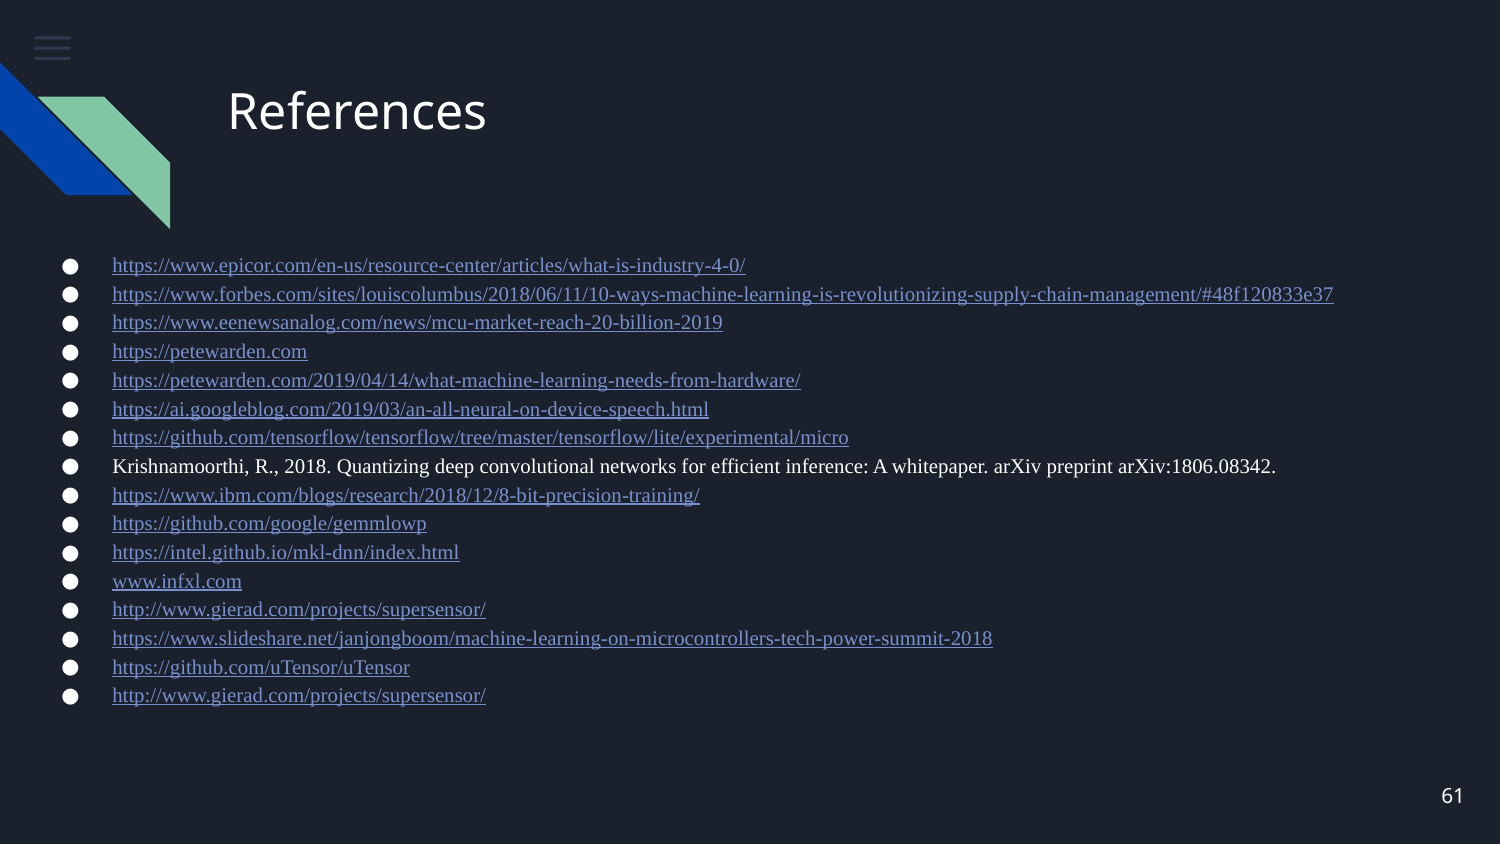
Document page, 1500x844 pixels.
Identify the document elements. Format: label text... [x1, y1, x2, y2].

slide_number 60 [1389, 764, 1480, 830]
title References [212, 64, 1368, 215]
list https://www.epicor.com/en-us/resource-center/articles/what-is-industry-4-0/ https://www.forbes.com/sites/louiscolumbus/2018/06/11/10-ways-machine-learning-is-revolutionizing-supply-chain-management/#48f120833e37 https://www.eenewsanalog.com/news/mcu-market-reach-20-billion-2019 https://petewarden.com https://petewarden.com/2019/04/14/what-machine-learning-needs-from-hardware/ https://ai.googleblog.com/2019/03/an-all-neural-on-device-speech.html https://github.com/tensorflow/tensorflow/tree/master/tensorflow/lite/experimental/micro Krishnamoorthi, R., 2018. Quantizing deep convolutional networks for efficient inference: A whitepaper. arXiv preprint arXiv:1806.08342. https://www.ibm.com/blogs/research/2018/12/8-bit-precision-training/ https://github.com/google/gemmlowp https://intel.github.io/mkl-dnn/index.html www.infxl.com http://www.gierad.com/projects/supersensor/ https://www.slideshare.net/janjongboom/machine-learning-on-microcontrollers-tech-power-summit-2018 https://github.com/uTensor/uTensor http://www.gierad.com/projects/supersensor/ [22, 232, 1480, 820]
